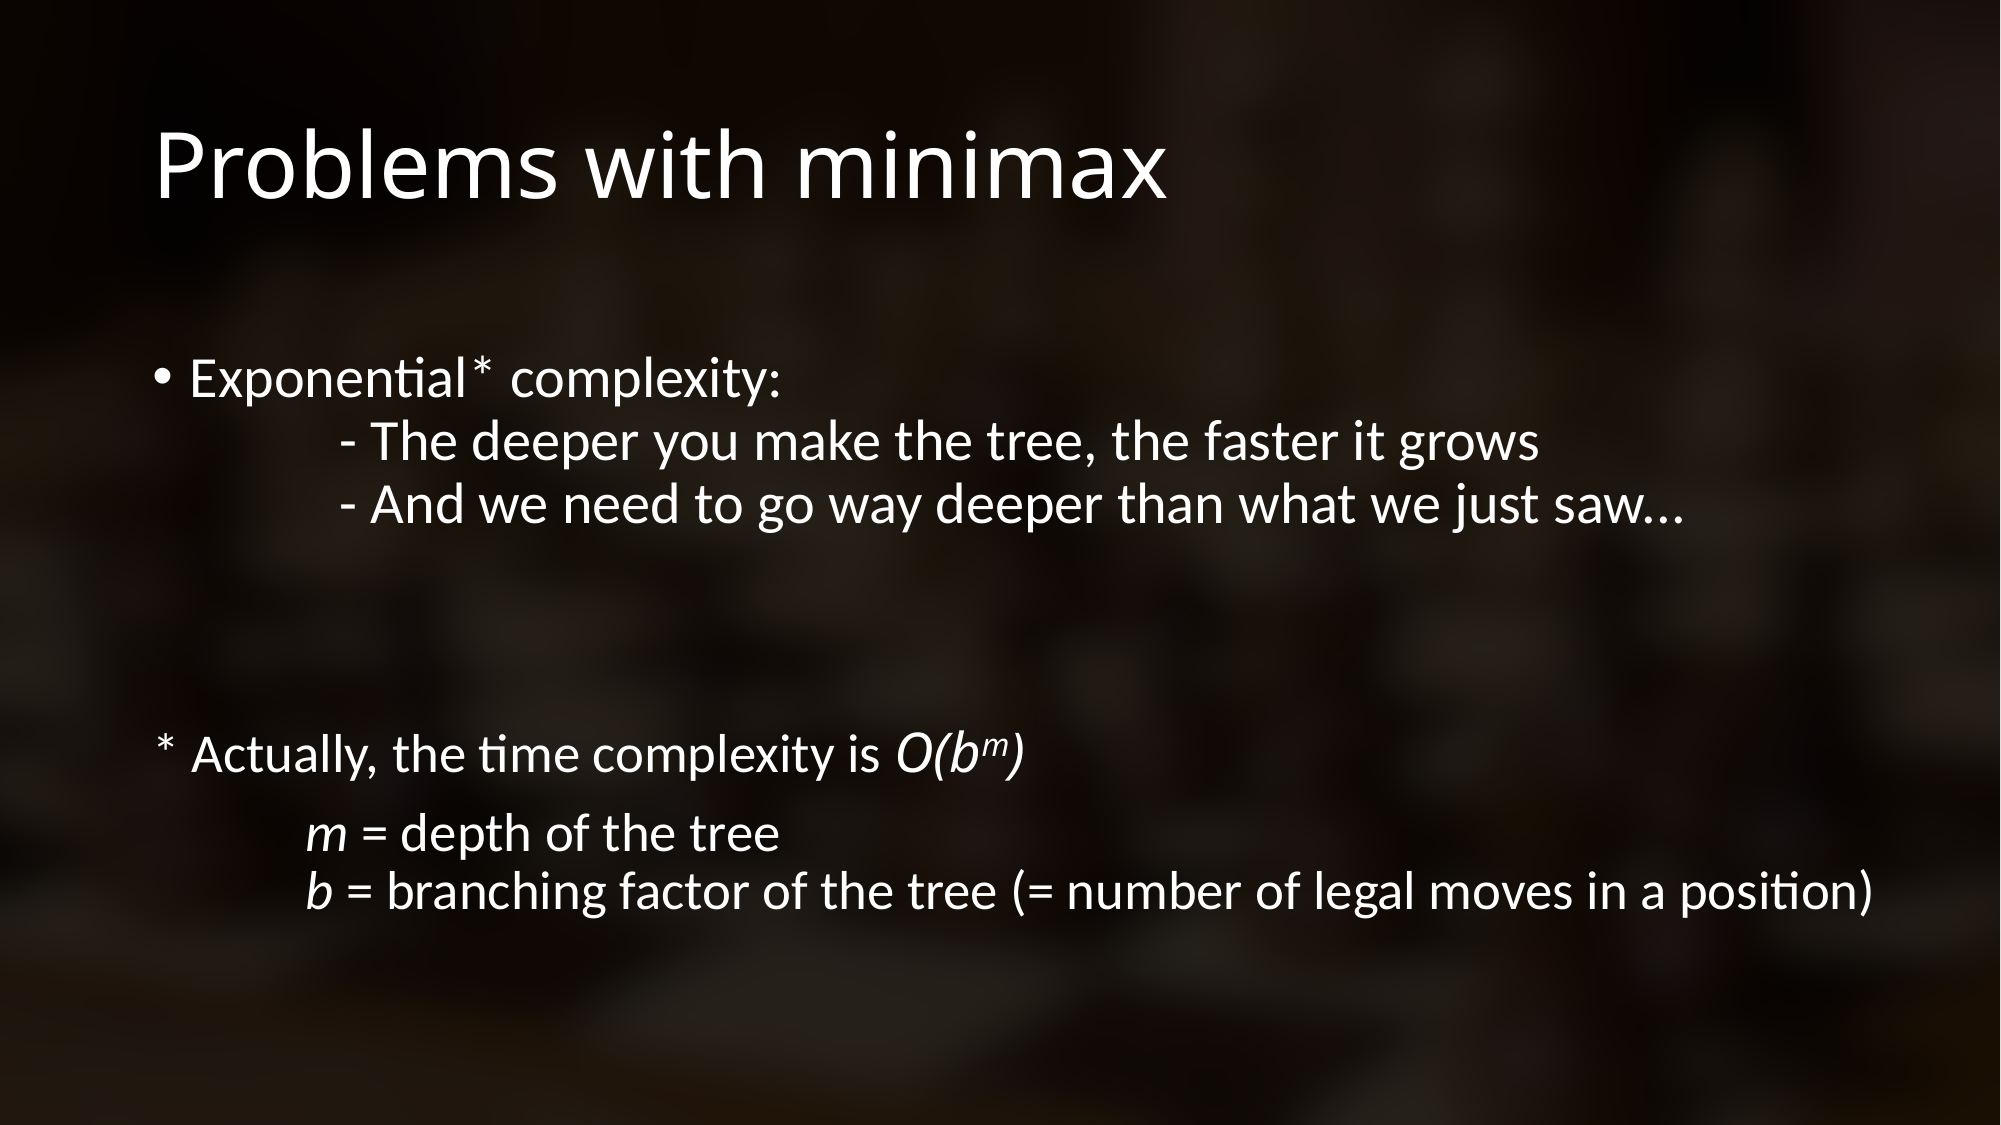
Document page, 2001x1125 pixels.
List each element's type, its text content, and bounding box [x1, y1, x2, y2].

list Exponential* complexity: - The deeper you make the tree, the faster it grows - And we need to go way deeper than what we just saw... [137, 339, 1902, 613]
picture [0, 0, 2001, 1125]
title Problems with minimax [137, 59, 1863, 278]
text_box * Actually, the time complexity is O(bm) m = depth of the tree b = branching factor of the tree (= number of legal moves in a position) [137, 717, 1902, 991]
